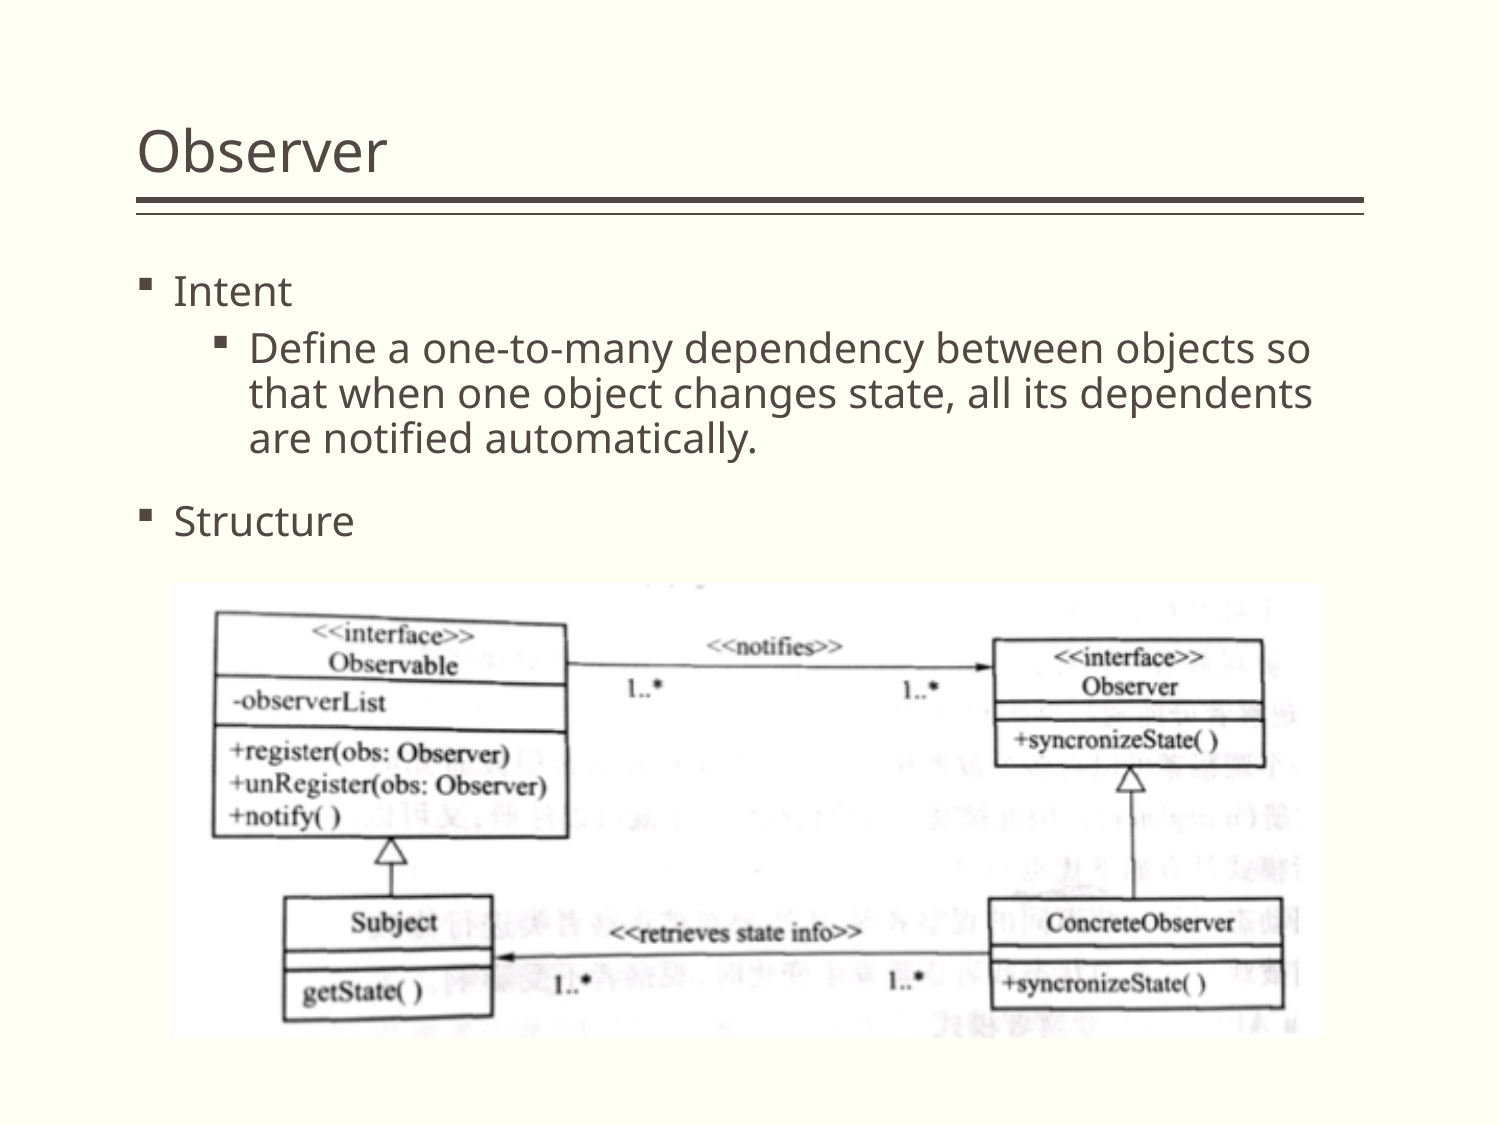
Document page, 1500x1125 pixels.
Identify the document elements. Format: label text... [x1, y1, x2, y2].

list Intent Define a one-to-many dependency between objects so that when one object changes state, all its dependents are notified automatically. Structure [135, 262, 1364, 1013]
picture [173, 583, 1322, 1038]
title Observer [135, 12, 1364, 193]
